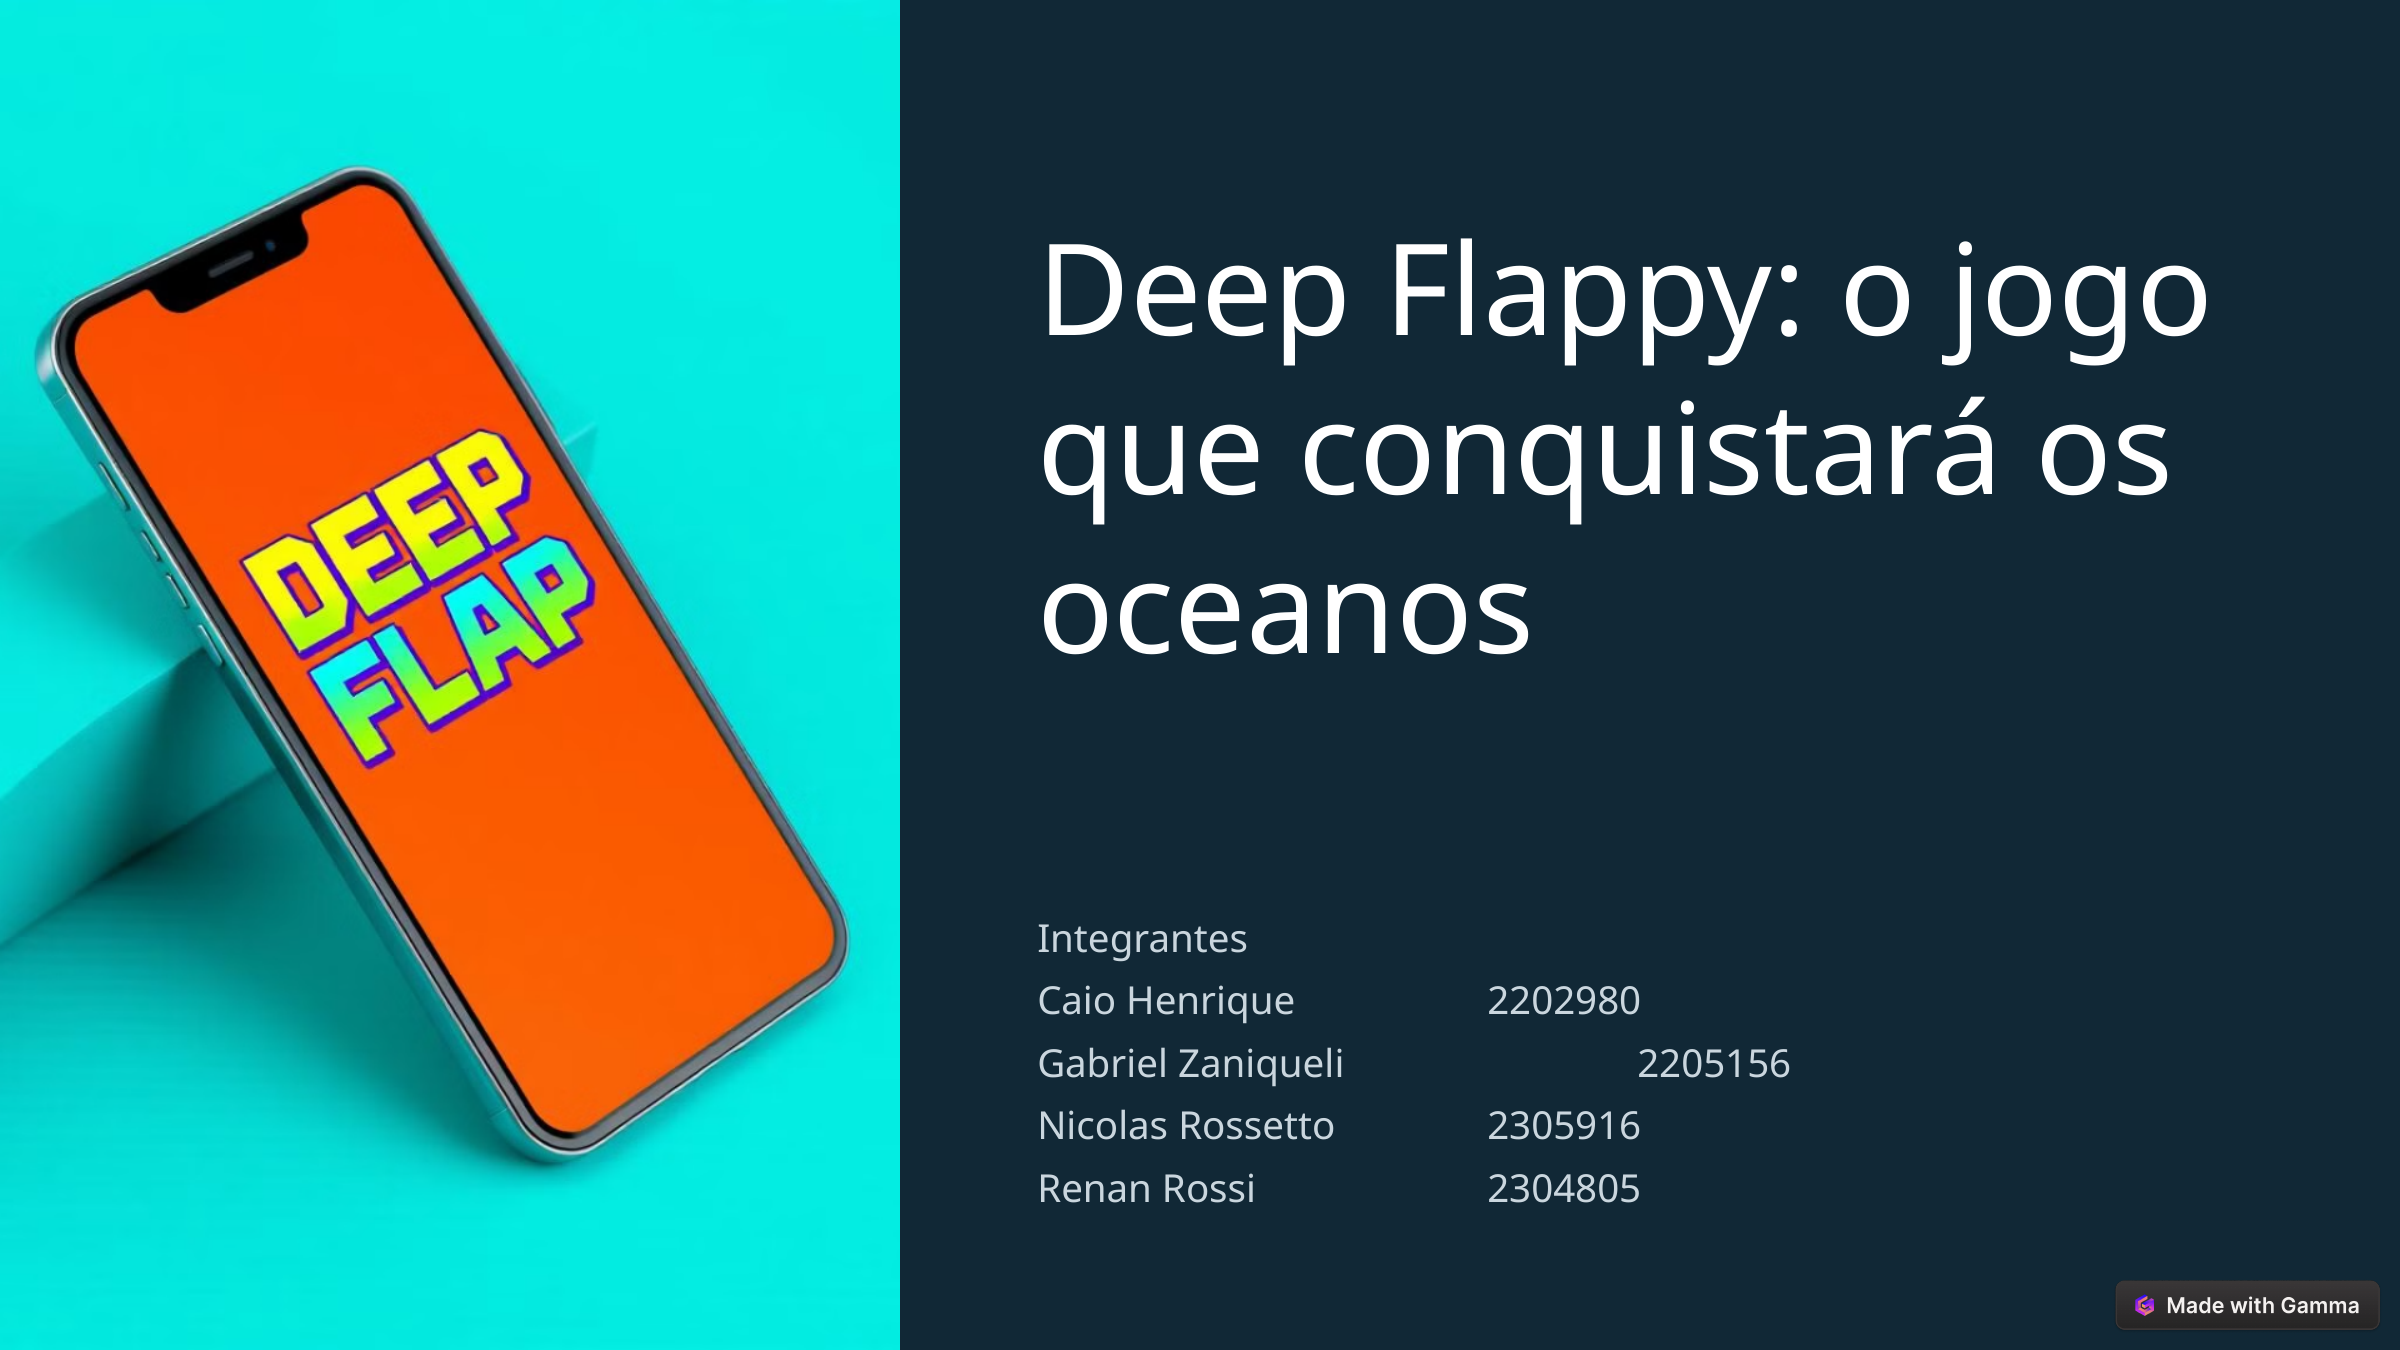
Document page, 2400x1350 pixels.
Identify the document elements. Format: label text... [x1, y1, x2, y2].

picture [2106, 1271, 2389, 1339]
text_box Integrantes Caio Henrique 2202980 Gabriel Zaniqueli 2205156 Nicolas Rossetto 2305916 Renan Rossi 2304805 [1037, 897, 2263, 1149]
text_box Deep Flappy: o jogo que conquistará os oceanos [1037, 201, 2263, 839]
picture [0, 0, 900, 1350]
